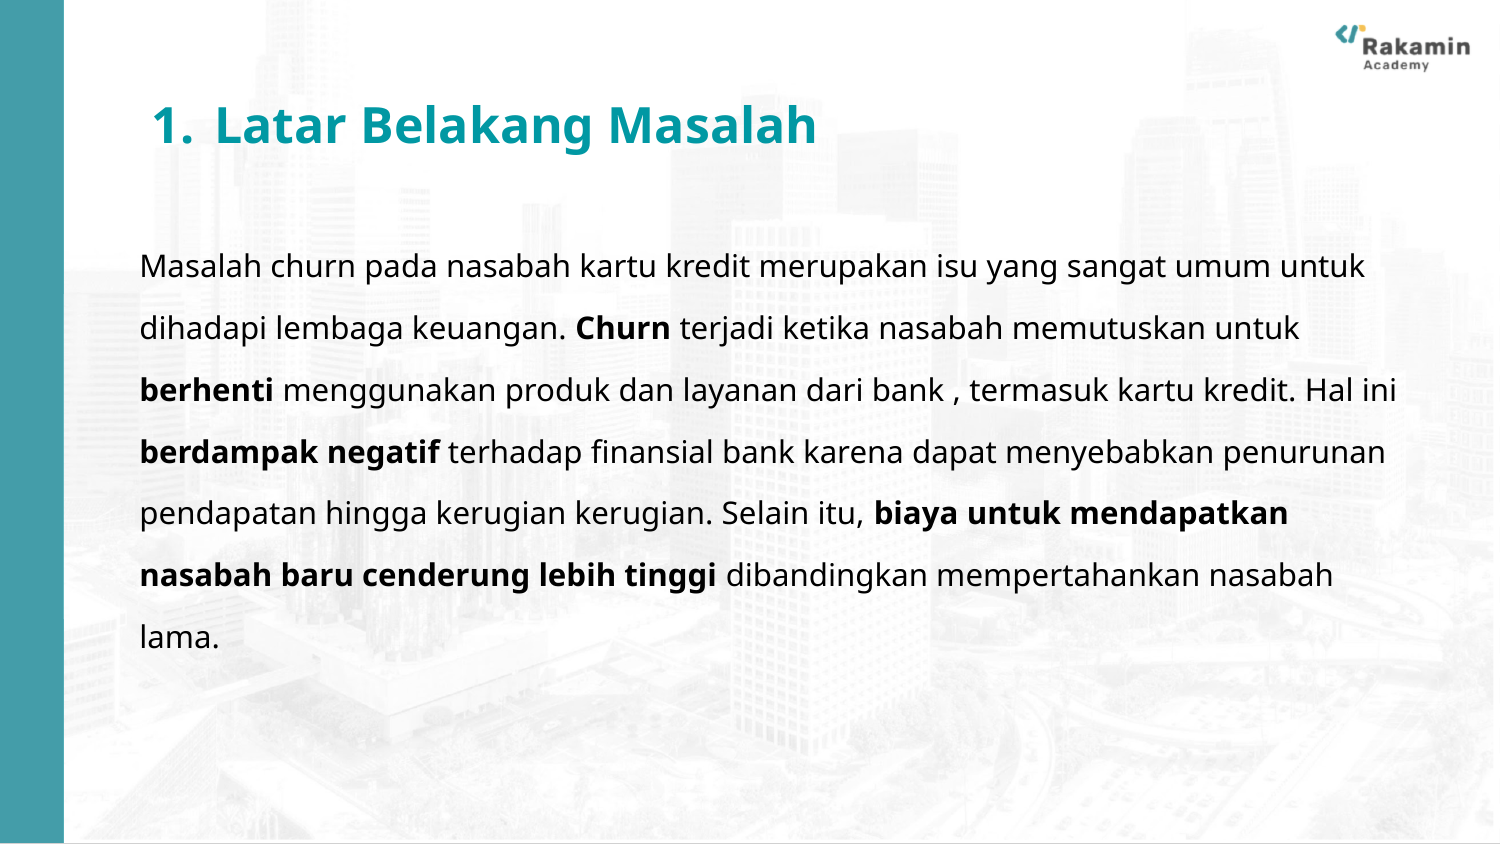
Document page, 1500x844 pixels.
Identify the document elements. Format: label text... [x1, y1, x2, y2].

text_box Latar Belakang Masalah [128, 85, 1033, 159]
text_box Masalah churn pada nasabah kartu kredit merupakan isu yang sangat umum untuk dihadapi lembaga keuangan. Churn terjadi ketika nasabah memutuskan untuk berhenti menggunakan produk dan layanan dari bank , termasuk kartu kredit. Hal ini berdampak negatif terhadap finansial bank karena dapat menyebabkan penurunan pendapatan hingga kerugian kerugian. Selain itu, biaya untuk mendapatkan nasabah baru cenderung lebih tinggi dibandingkan mempertahankan nasabah lama. [128, 216, 1424, 755]
picture [0, 0, 1500, 844]
